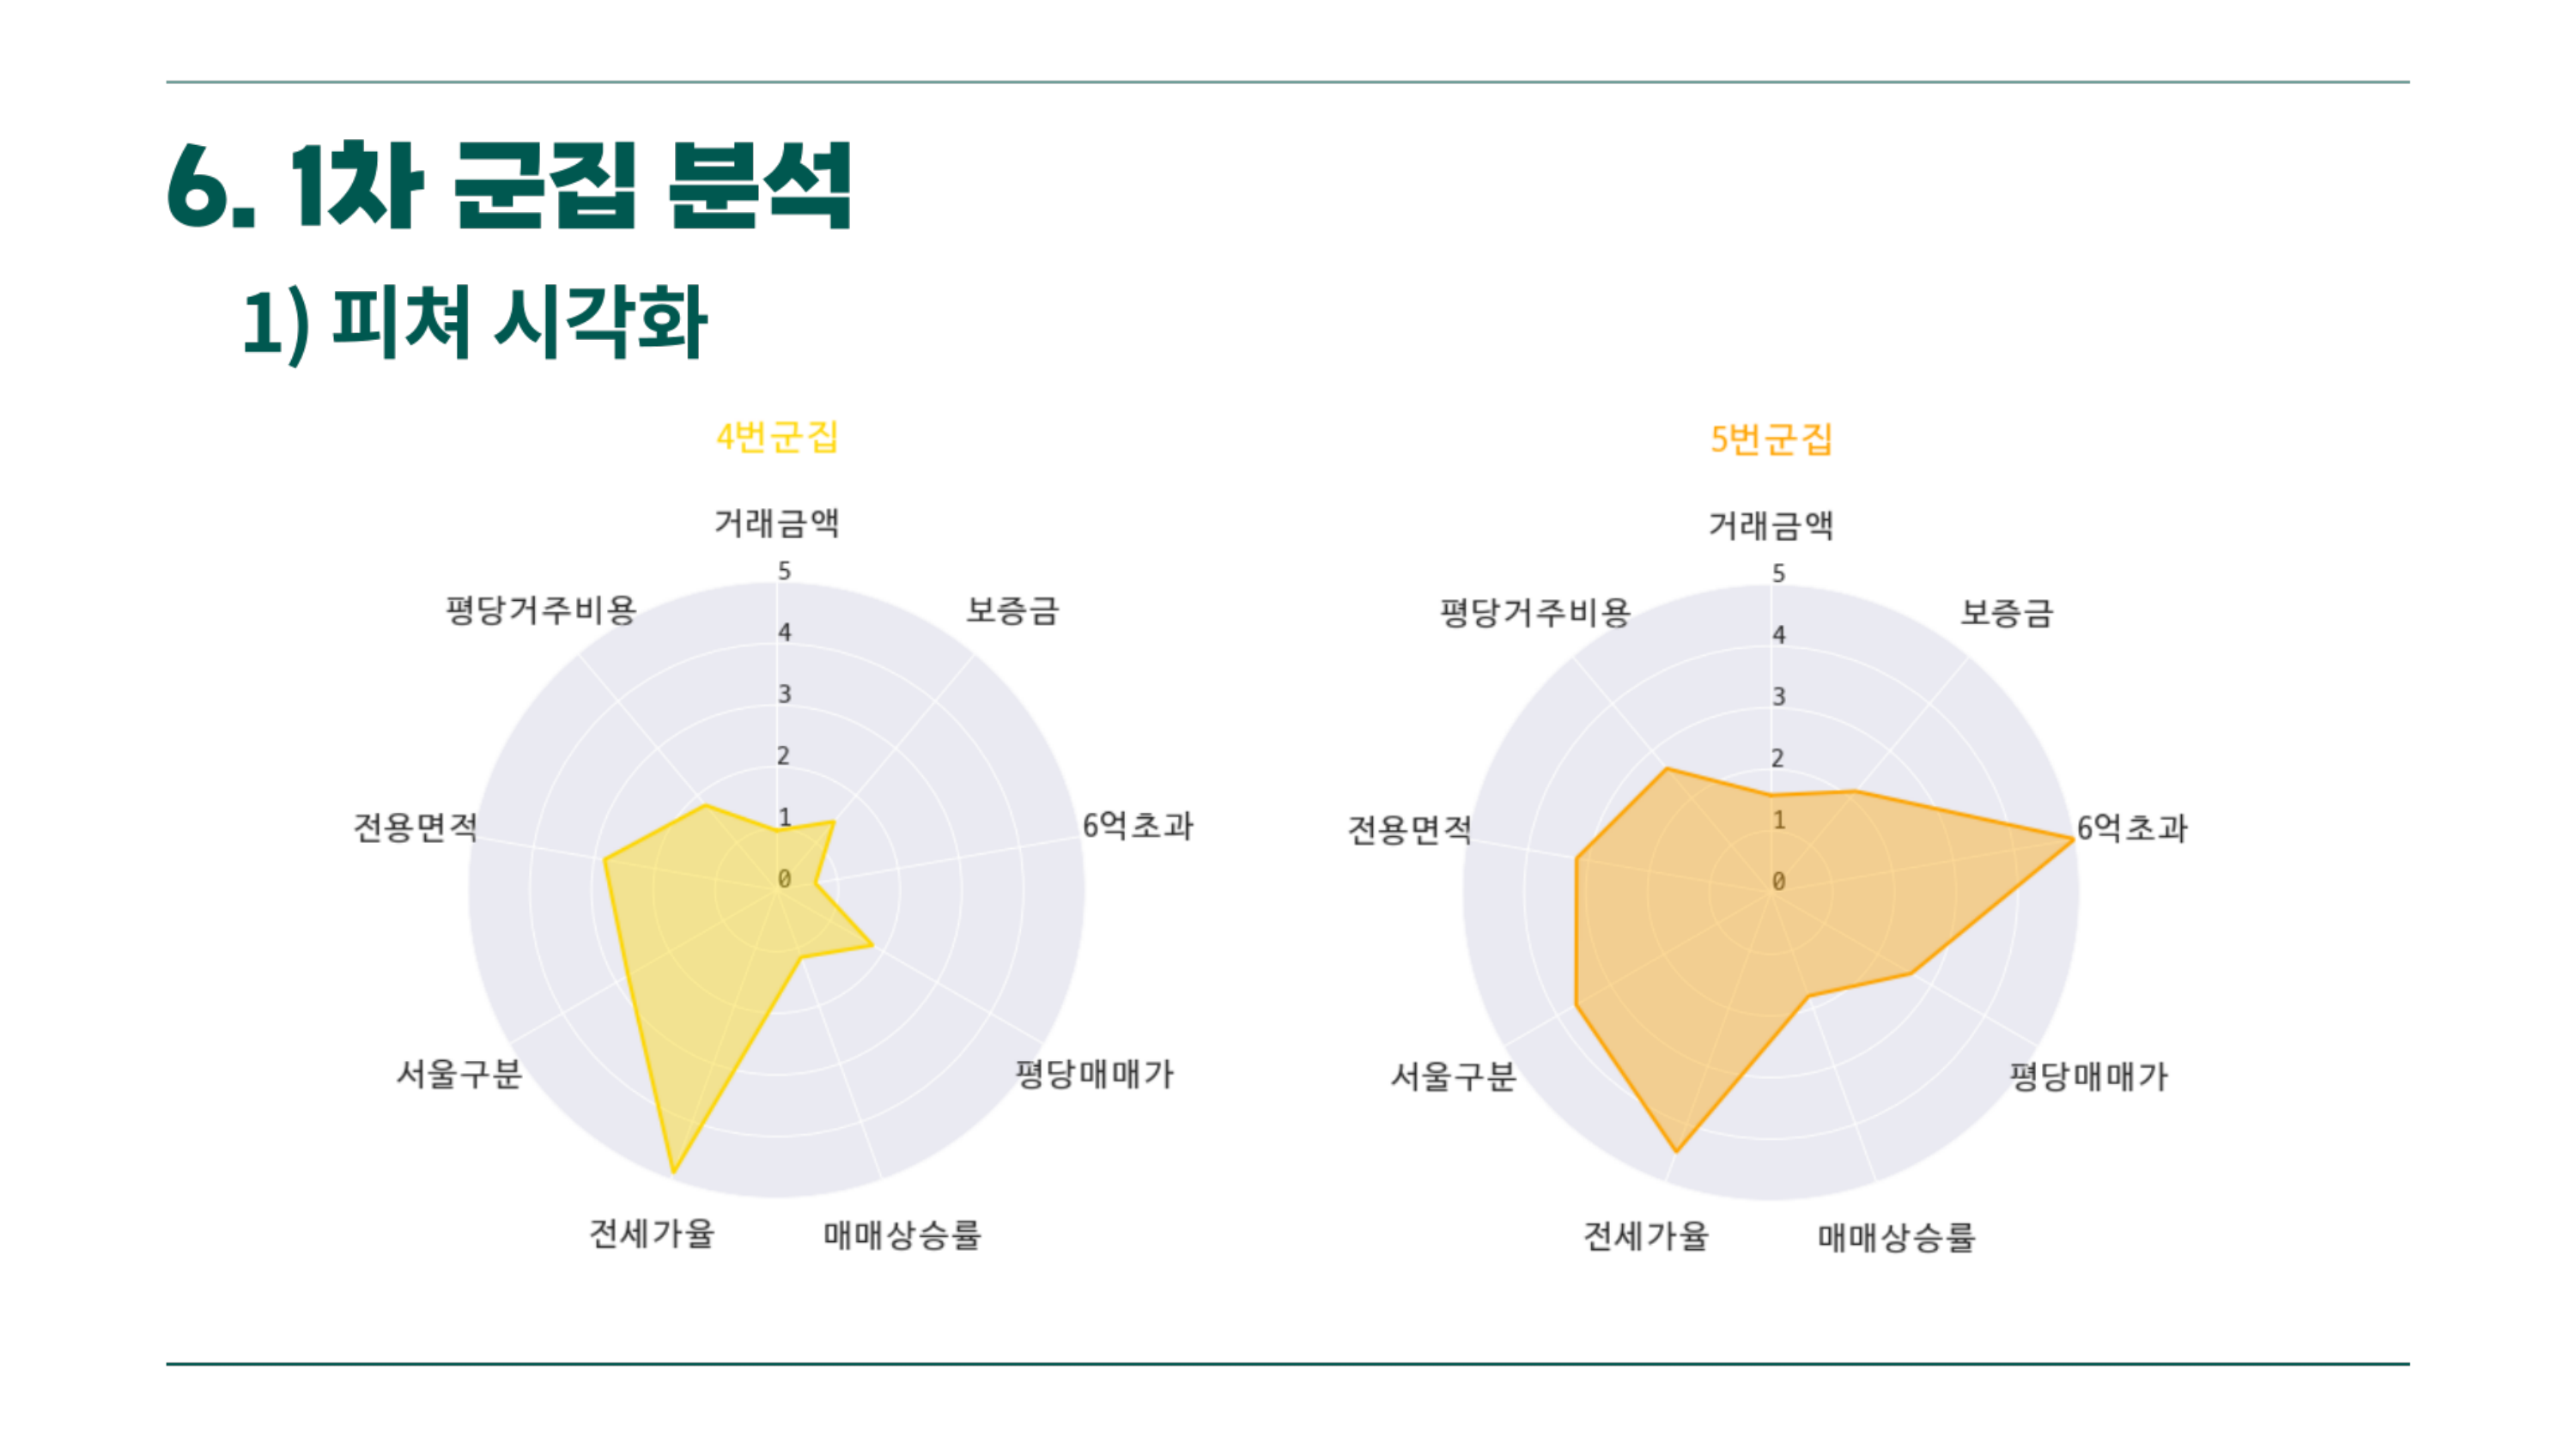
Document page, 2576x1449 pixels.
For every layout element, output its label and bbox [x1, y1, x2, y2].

text_box [166, 1358, 2410, 1370]
text_box [337, 409, 1208, 1263]
text_box [1332, 412, 2202, 1265]
picture [149, 98, 905, 411]
text_box [166, 76, 2410, 88]
